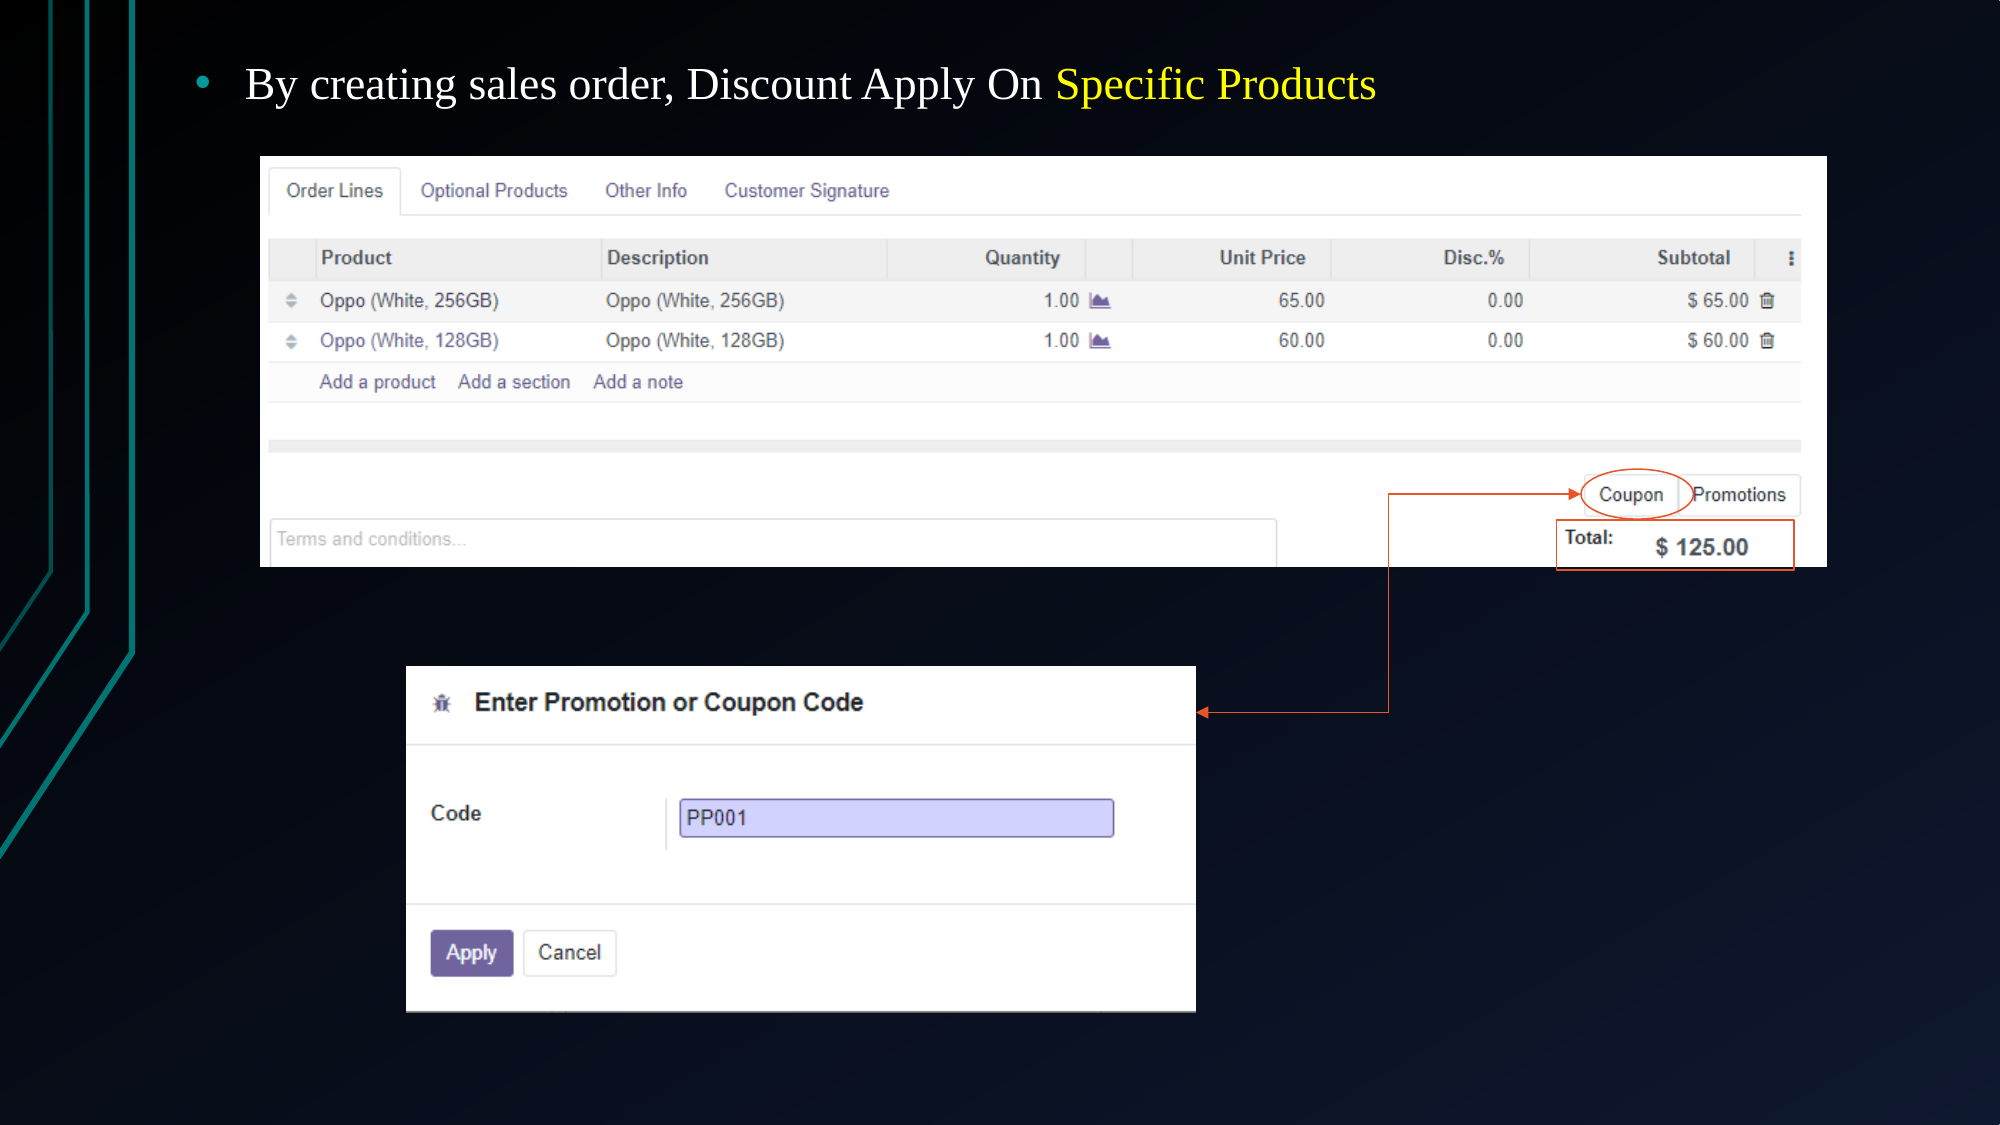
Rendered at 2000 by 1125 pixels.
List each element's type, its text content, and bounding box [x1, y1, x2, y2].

list By creating sales order, Discount Apply On Specific Products [174, 50, 1938, 1056]
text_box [260, 155, 1827, 1014]
